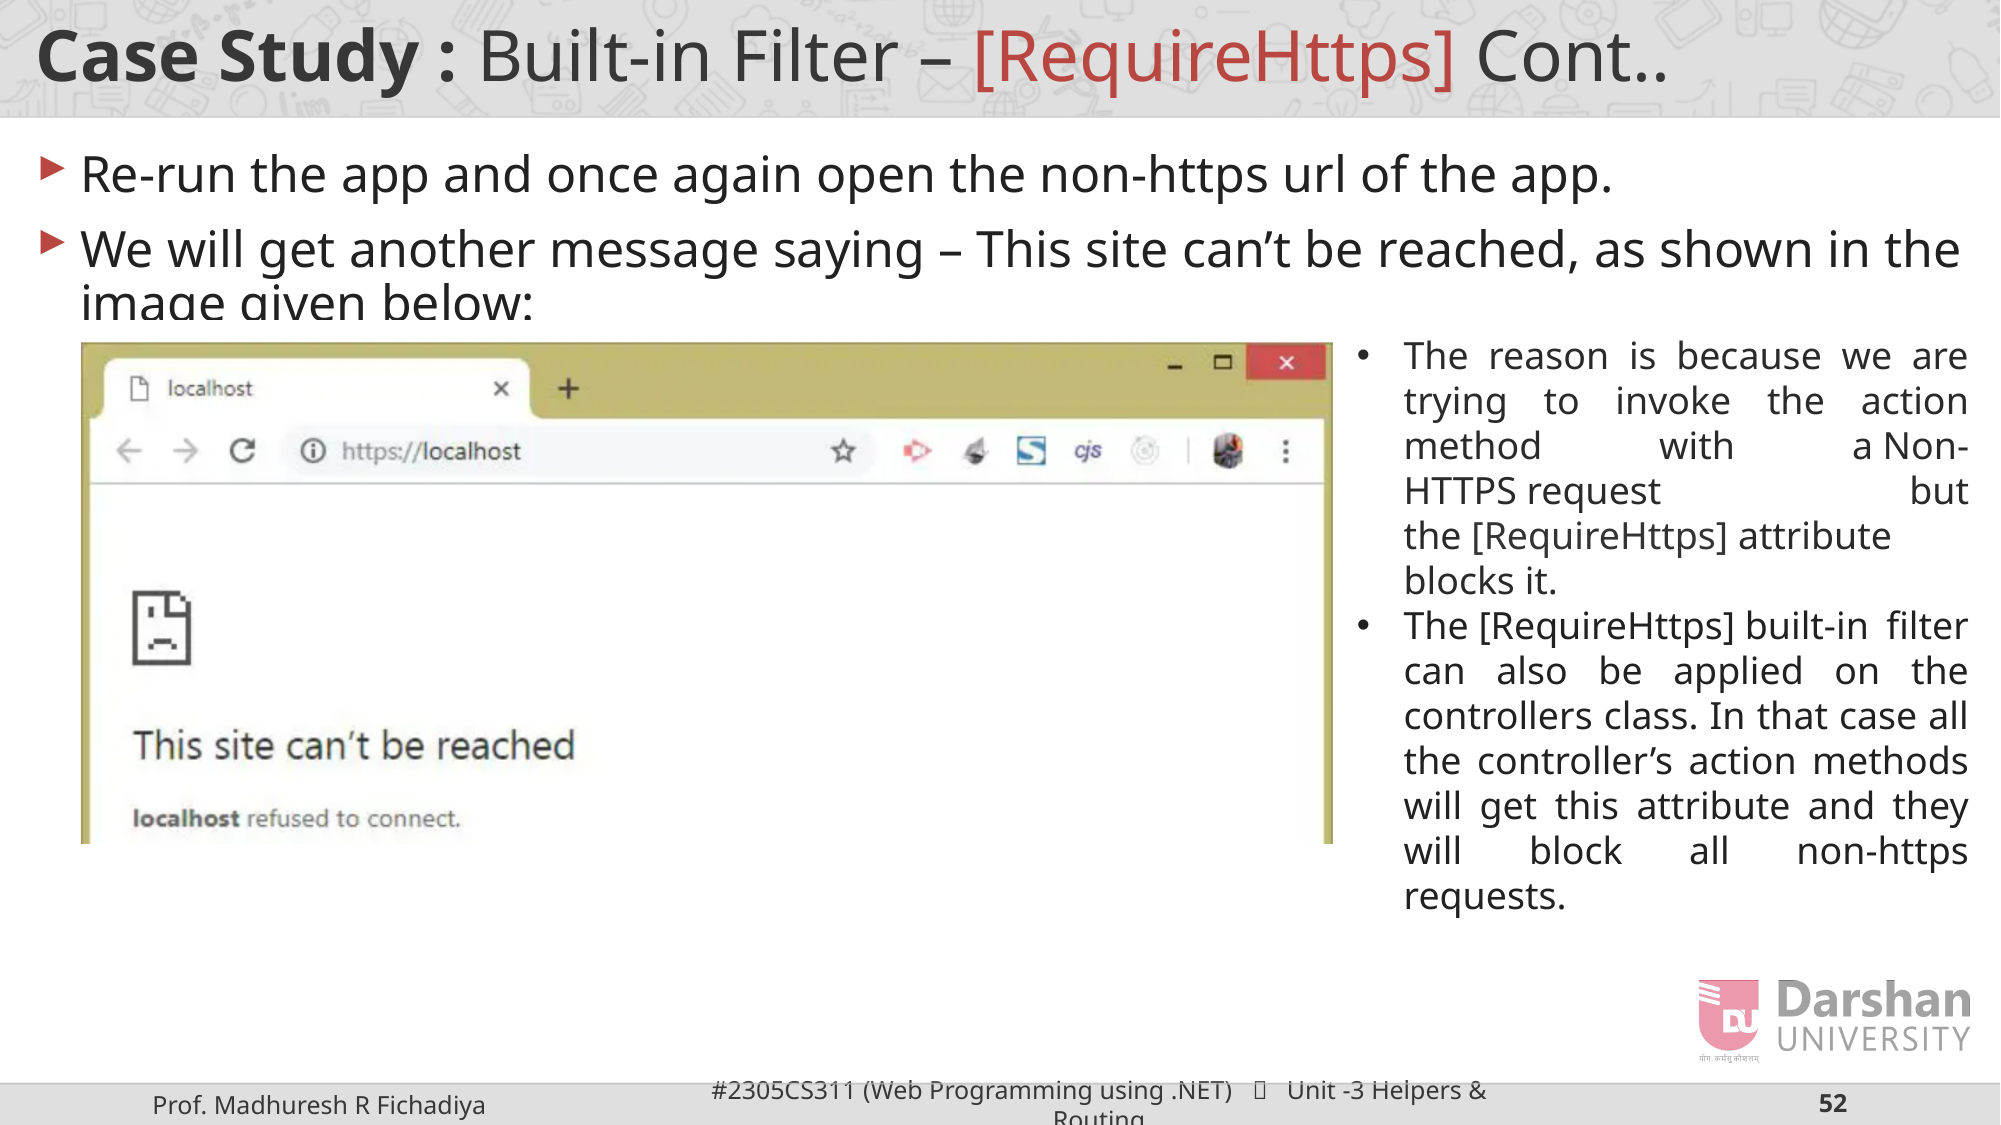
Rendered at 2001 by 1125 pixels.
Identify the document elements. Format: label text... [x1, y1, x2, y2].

picture [61, 320, 1346, 844]
title Case Study : Built-in Filter – [RequireHttps] Cont.. [0, 0, 2000, 117]
text_box The reason is because we are trying to invoke the action method with a Non-HTTPS request but the [RequireHttps] attribute blocks it. The [RequireHttps] built-in filter can also be applied on the controllers class. In that case all the controller’s action methods will get this attribute and they will block all non-https requests. [1342, 324, 1985, 925]
list Re-run the app and once again open the non-https url of the app. We will get another message saying – This site can’t be reached, as shown in the image given below: [21, 141, 1979, 1059]
